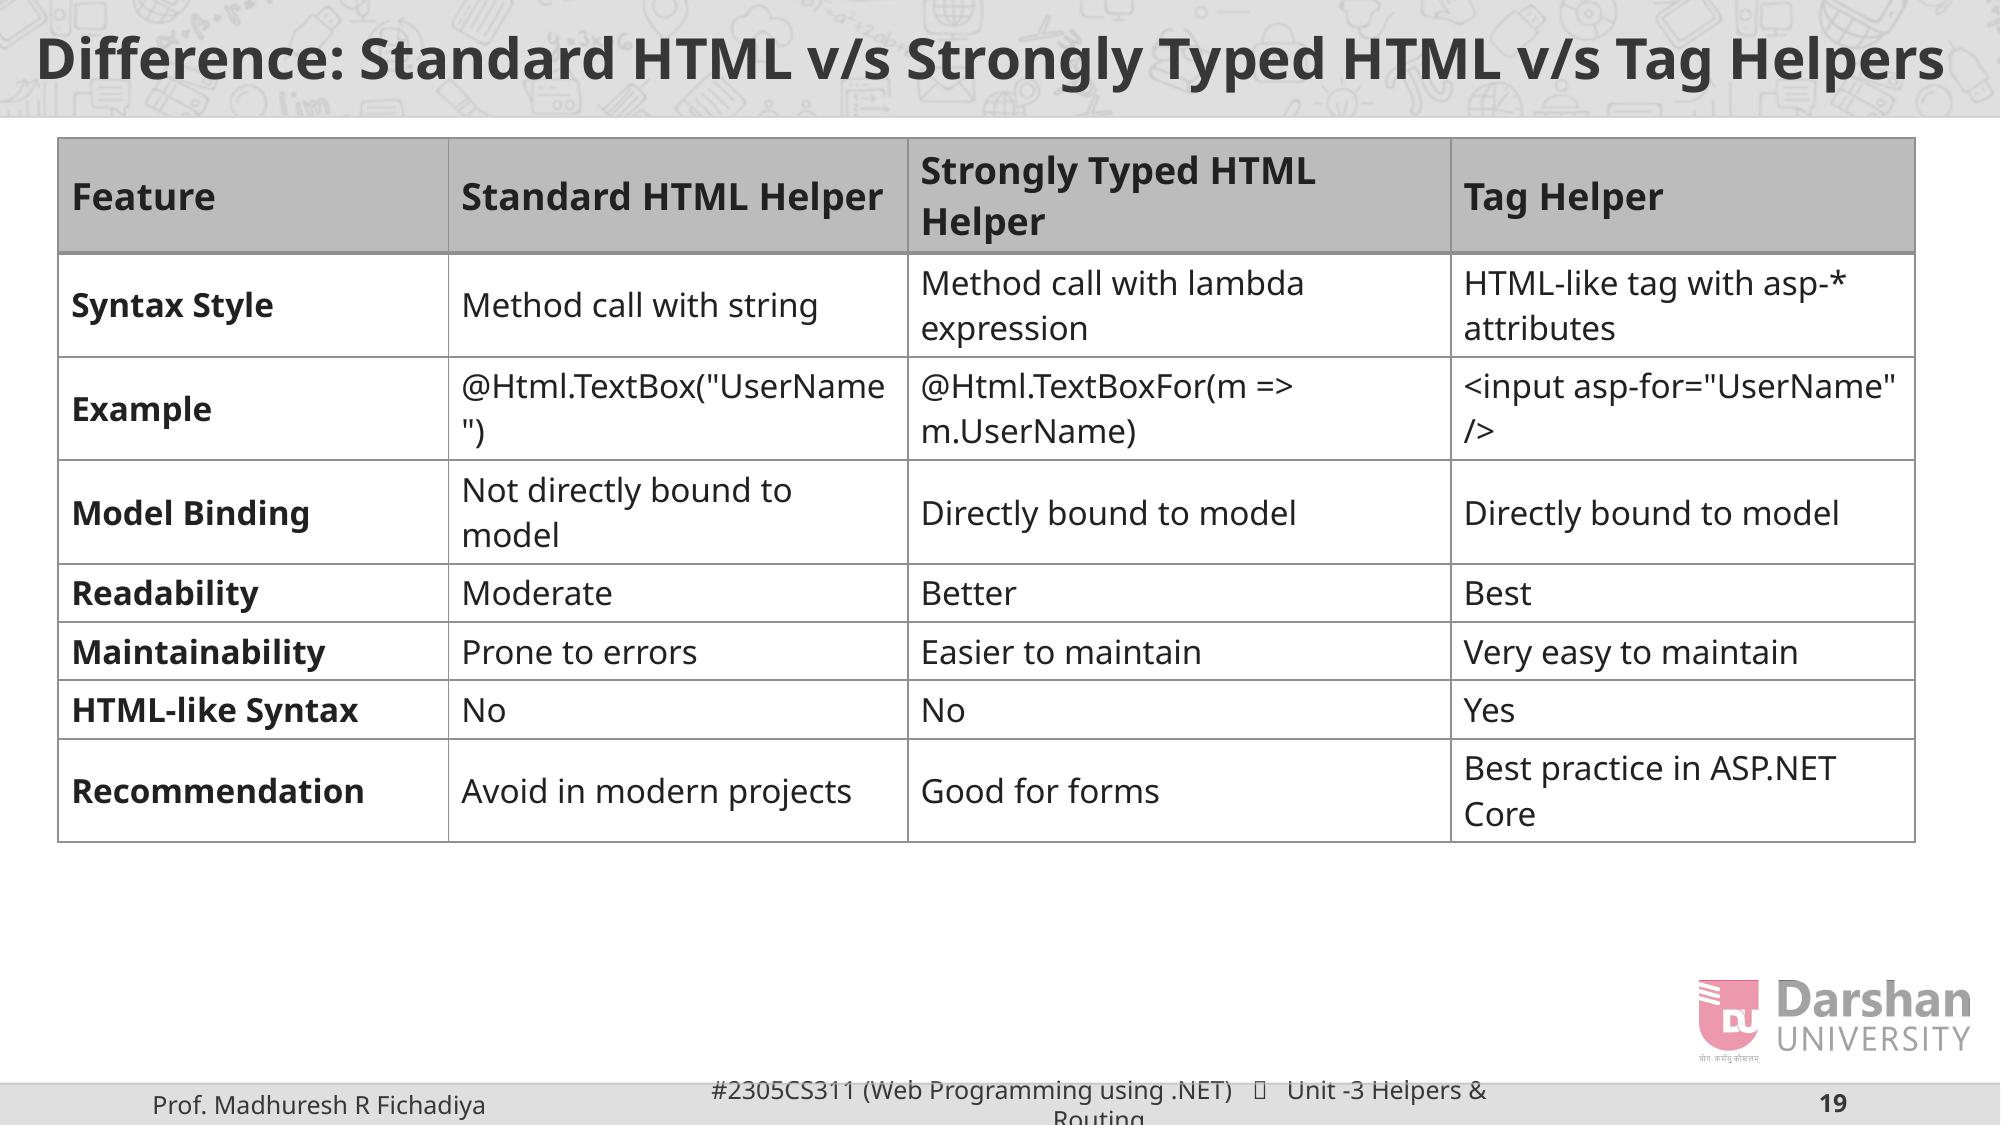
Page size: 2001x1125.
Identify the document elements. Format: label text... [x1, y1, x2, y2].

table_header Strongly Typed HTML Helper [909, 139, 1450, 251]
table_cell Best practice in ASP.NET Core [1452, 740, 1914, 841]
table_cell Better [909, 565, 1450, 621]
table_cell Maintainability [59, 623, 448, 679]
table_cell Syntax Style [59, 255, 448, 356]
table_cell HTML-like Syntax [59, 681, 448, 738]
table_cell Good for forms [909, 740, 1450, 841]
table_cell Directly bound to model [909, 461, 1450, 563]
table_cell Easier to maintain [909, 623, 1450, 679]
table_header Feature [59, 139, 448, 251]
table_cell Readability [59, 565, 448, 621]
table_cell Method call with string [449, 255, 907, 356]
table_cell Model Binding [59, 461, 448, 563]
table_cell Not directly bound to model [449, 461, 907, 563]
table_cell @Html.TextBox("UserName") [449, 358, 907, 459]
table_cell Method call with lambda expression [909, 255, 1450, 356]
table_cell No [449, 681, 907, 738]
table_cell <input asp-for="UserName" /> [1452, 358, 1914, 459]
table_cell HTML-like tag with asp-* attributes [1452, 255, 1914, 356]
table_cell Moderate [449, 565, 907, 621]
table_cell Example [59, 358, 448, 459]
table_cell No [909, 681, 1450, 738]
table_header Standard HTML Helper [449, 139, 907, 251]
table_cell Prone to errors [449, 623, 907, 679]
table_cell Recommendation [59, 740, 448, 841]
table_cell @Html.TextBoxFor(m => m.UserName) [909, 358, 1450, 459]
table_cell Directly bound to model [1452, 461, 1914, 563]
table_cell Yes [1452, 681, 1914, 738]
table_cell Very easy to maintain [1452, 623, 1914, 679]
table_header Tag Helper [1452, 139, 1914, 251]
table_cell Avoid in modern projects [449, 740, 907, 841]
table_cell Best [1452, 565, 1914, 621]
title Difference: Standard HTML v/s Strongly Typed HTML v/s Tag Helpers [0, 0, 2000, 117]
